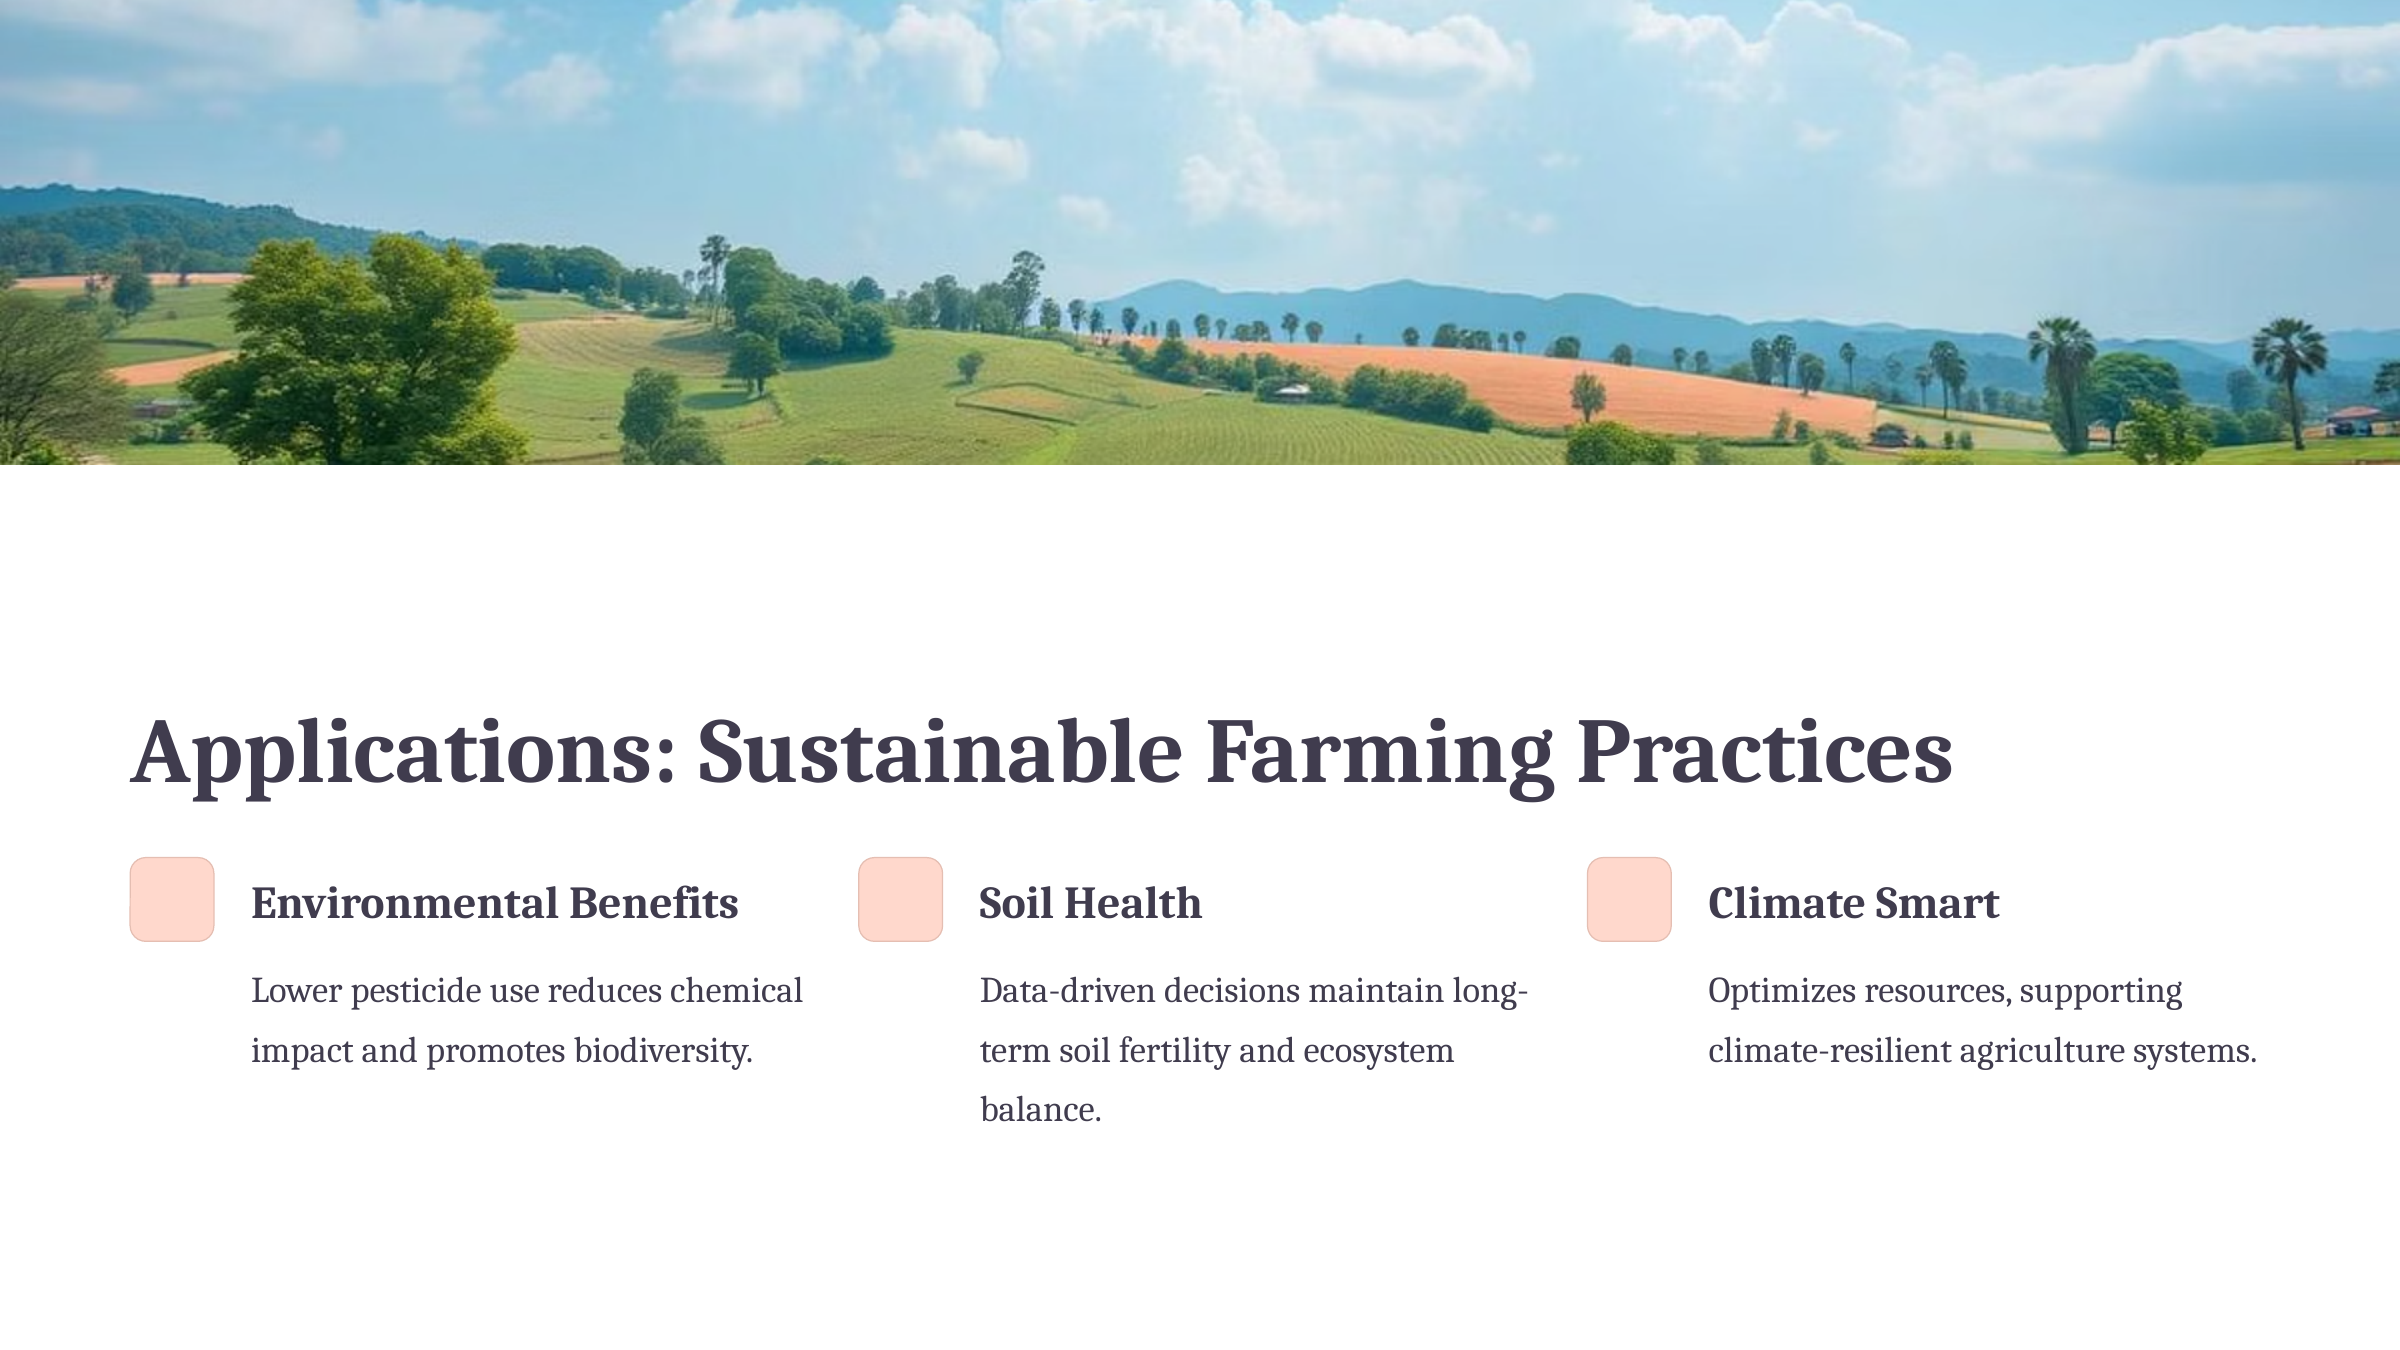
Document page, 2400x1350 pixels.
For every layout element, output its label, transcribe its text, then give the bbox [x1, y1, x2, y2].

text_box Soil Health [979, 870, 1445, 929]
text_box Climate Smart [1708, 870, 2174, 929]
text_box Applications: Sustainable Farming Practices [130, 685, 2146, 802]
text_box [130, 857, 214, 942]
text_box [1587, 857, 1672, 942]
text_box [858, 857, 943, 942]
text_box Lower pesticide use reduces chemical impact and promotes biodiversity. [251, 950, 813, 1130]
text_box Optimizes resources, supporting climate-resilient agriculture systems. [1708, 950, 2270, 1130]
picture [0, 0, 2400, 466]
text_box Environmental Benefits [251, 870, 801, 929]
text_box Data-driven decisions maintain long-term soil fertility and ecosystem balance. [979, 950, 1541, 1130]
